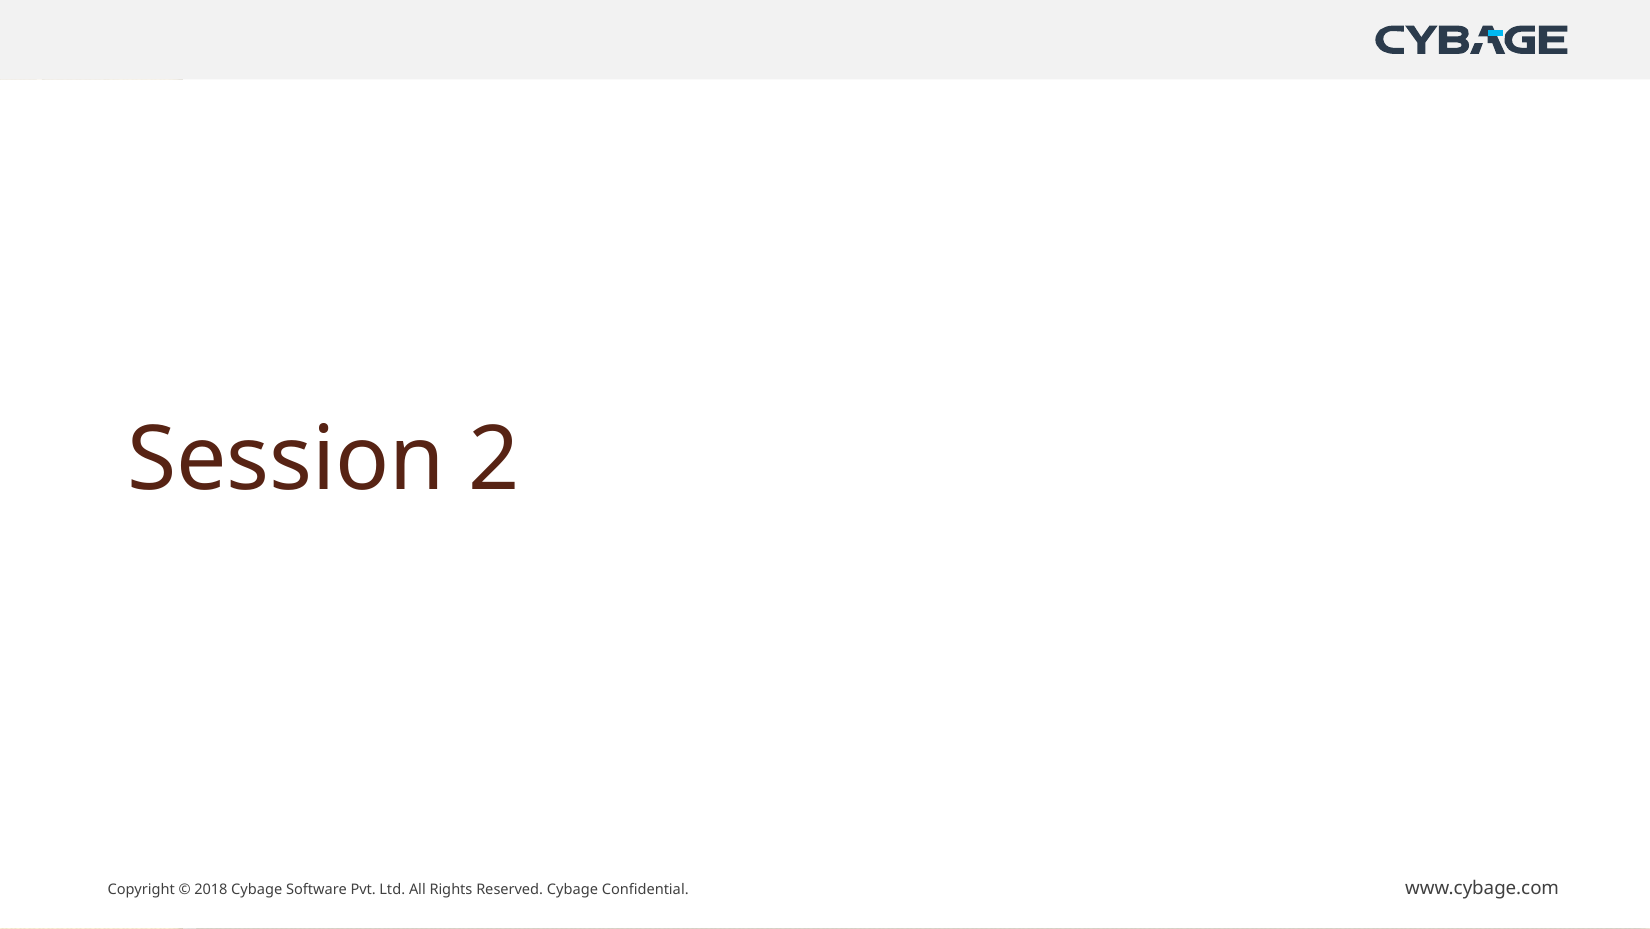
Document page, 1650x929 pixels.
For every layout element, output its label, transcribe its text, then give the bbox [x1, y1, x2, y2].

title Session 2 [112, 376, 1598, 532]
